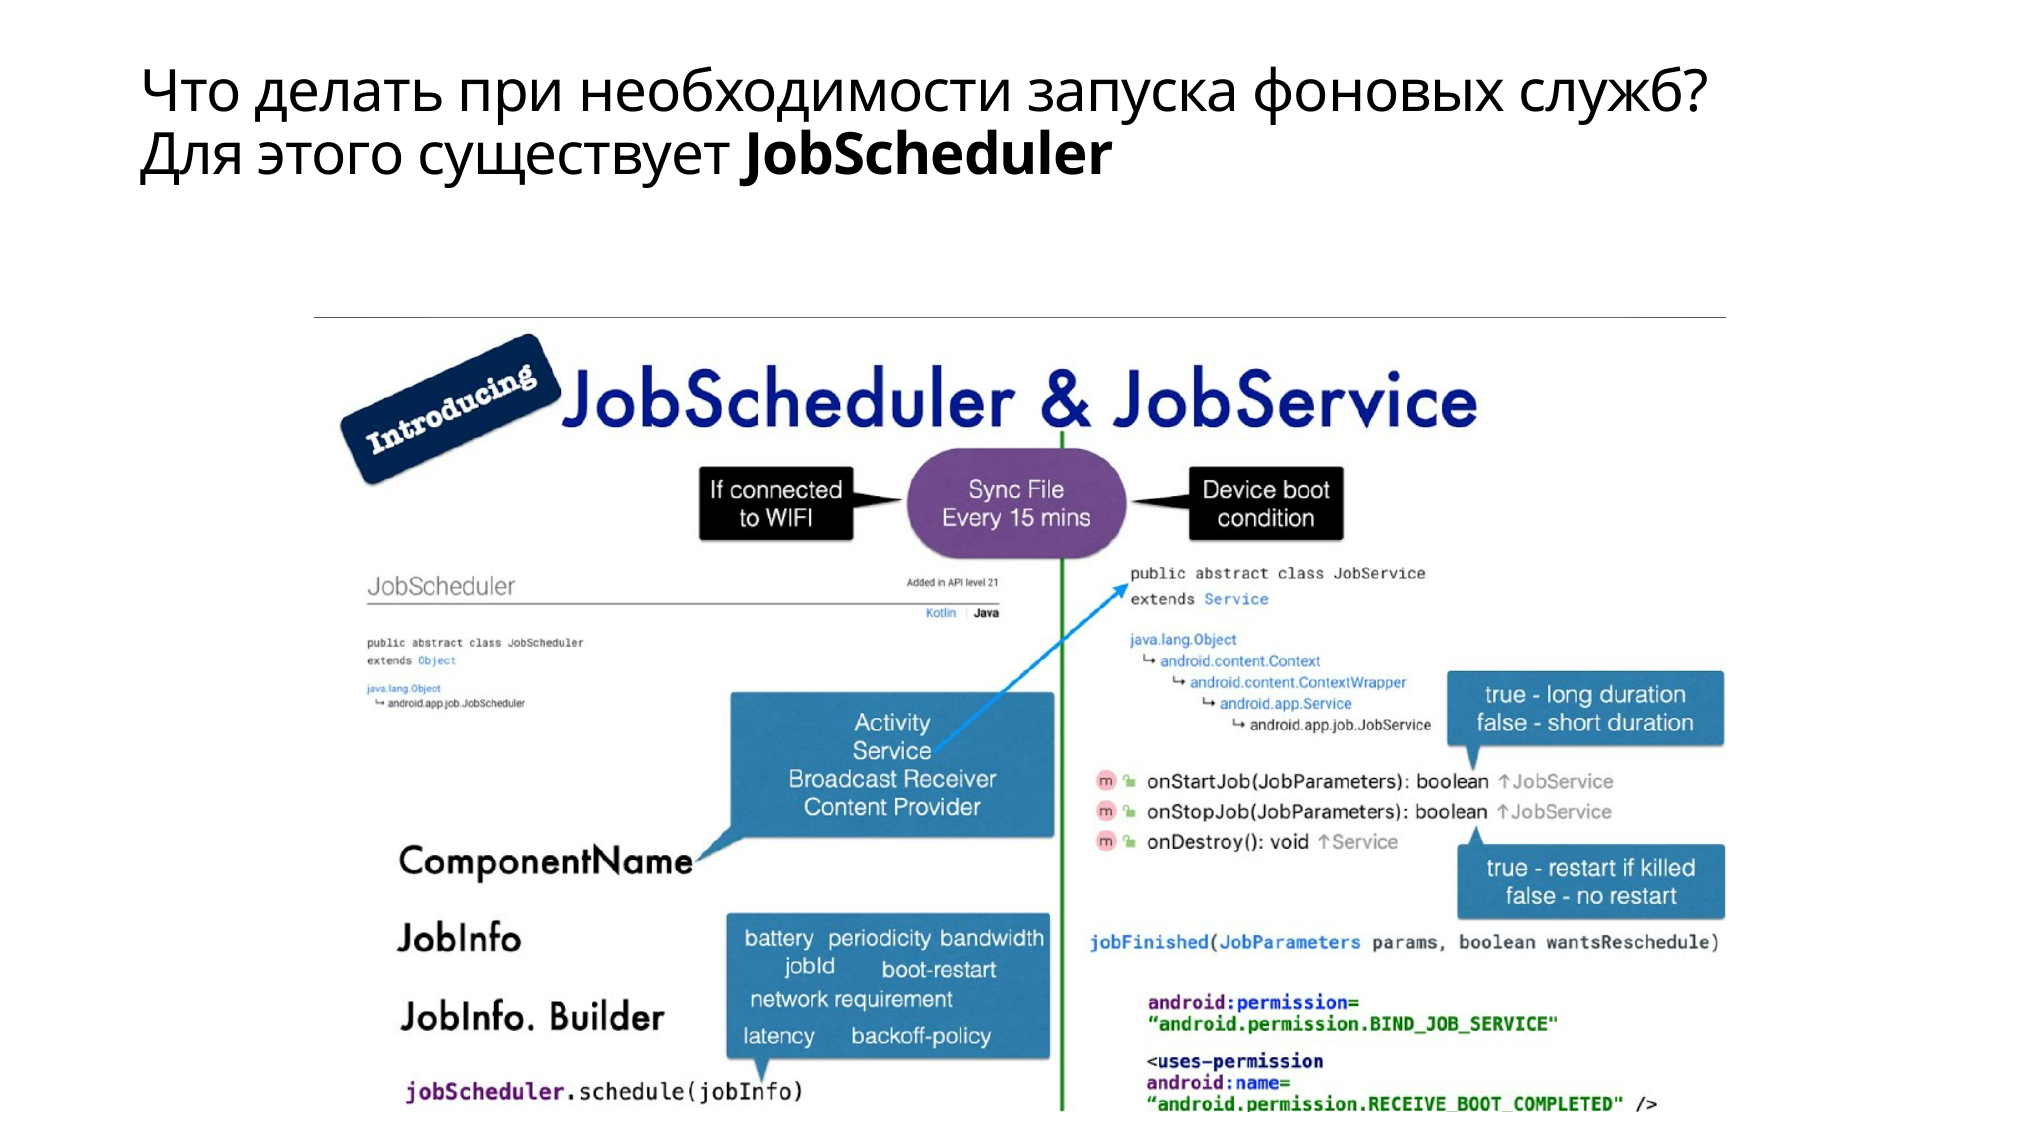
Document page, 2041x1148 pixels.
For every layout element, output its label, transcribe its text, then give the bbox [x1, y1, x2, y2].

title Что делать при необходимости запуска фоновых служб? Для этого существует JobScheduler [140, 61, 1913, 318]
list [314, 317, 1726, 1112]
